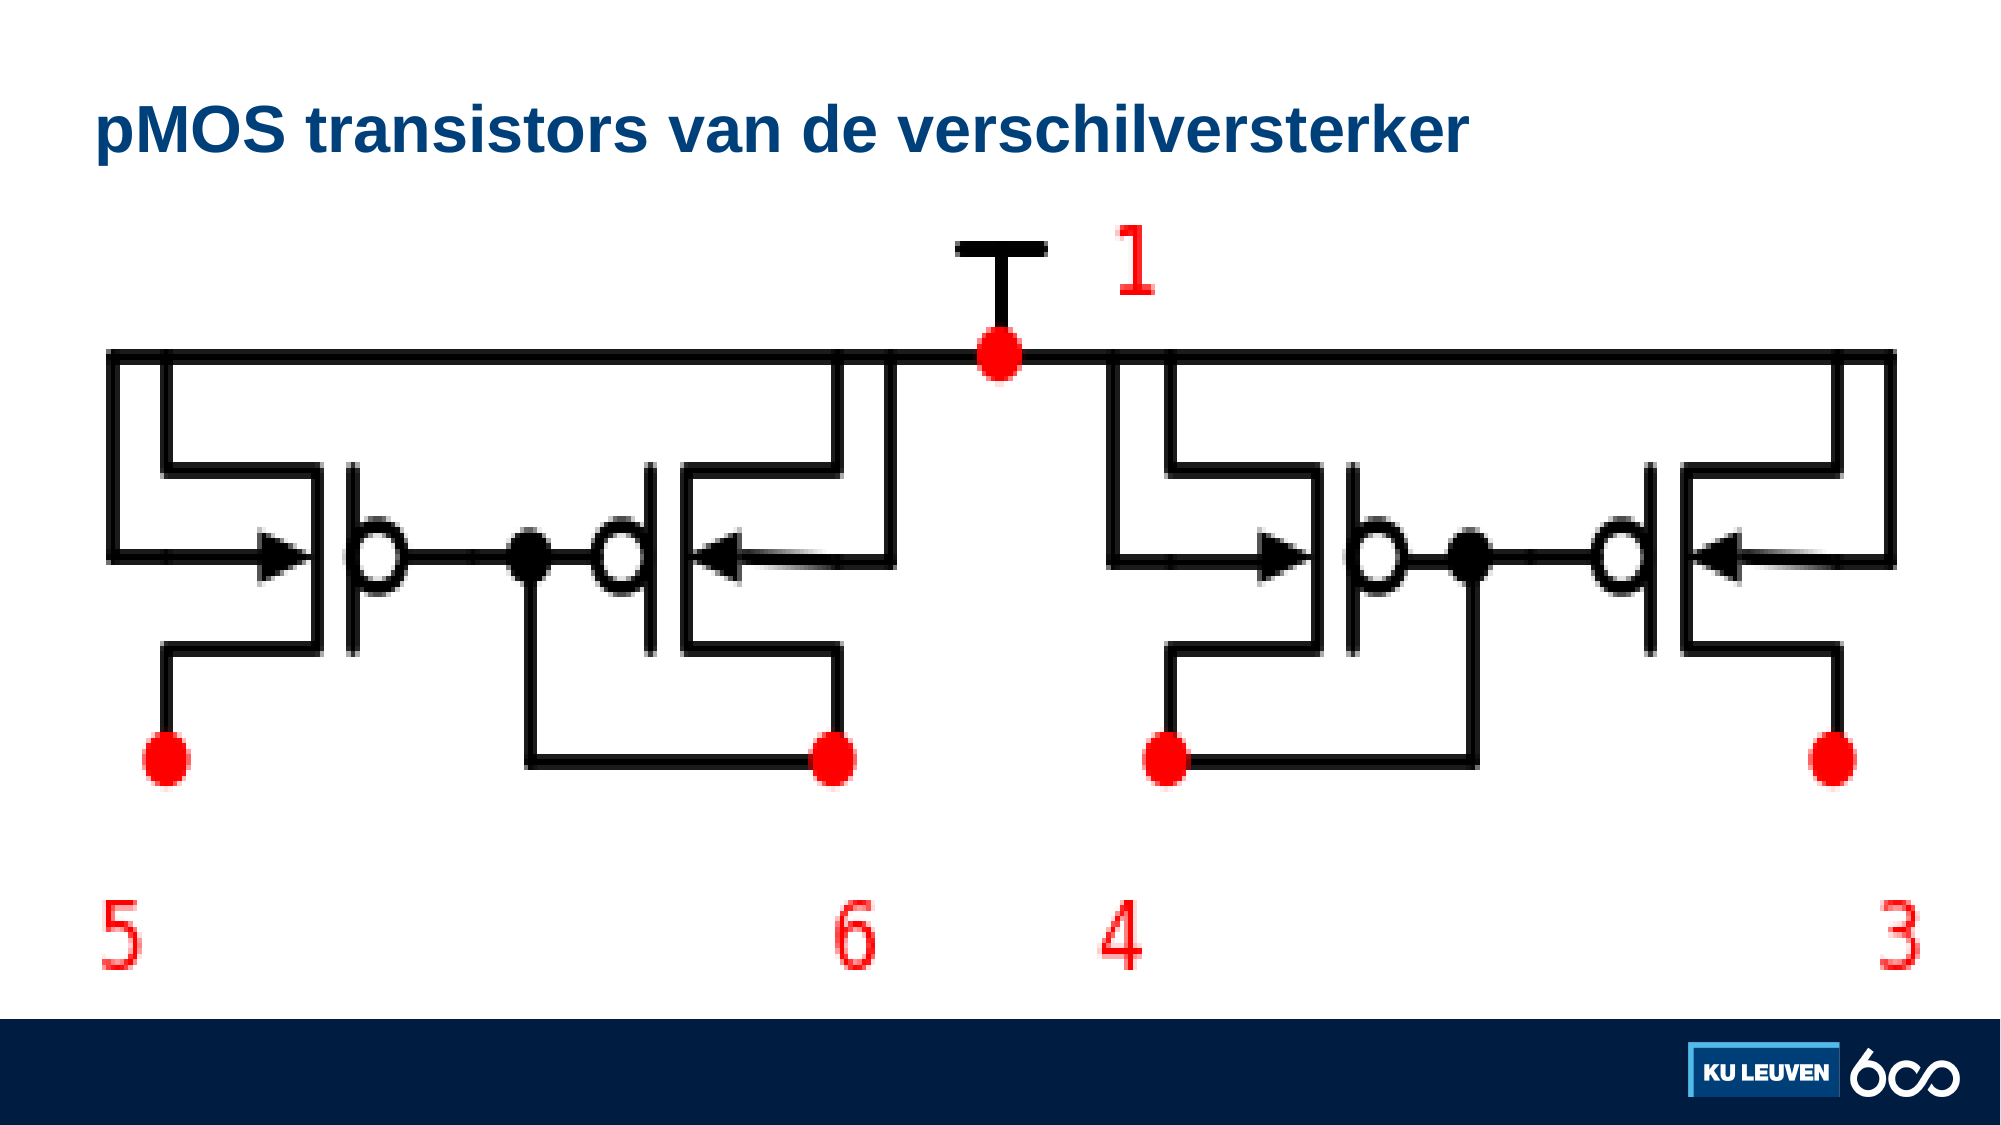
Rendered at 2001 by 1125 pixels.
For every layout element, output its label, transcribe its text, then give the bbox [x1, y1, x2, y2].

title pMOS transistors van de verschilversterker [94, 94, 1900, 186]
picture [1688, 1042, 1960, 1097]
picture [0, 193, 2000, 1019]
